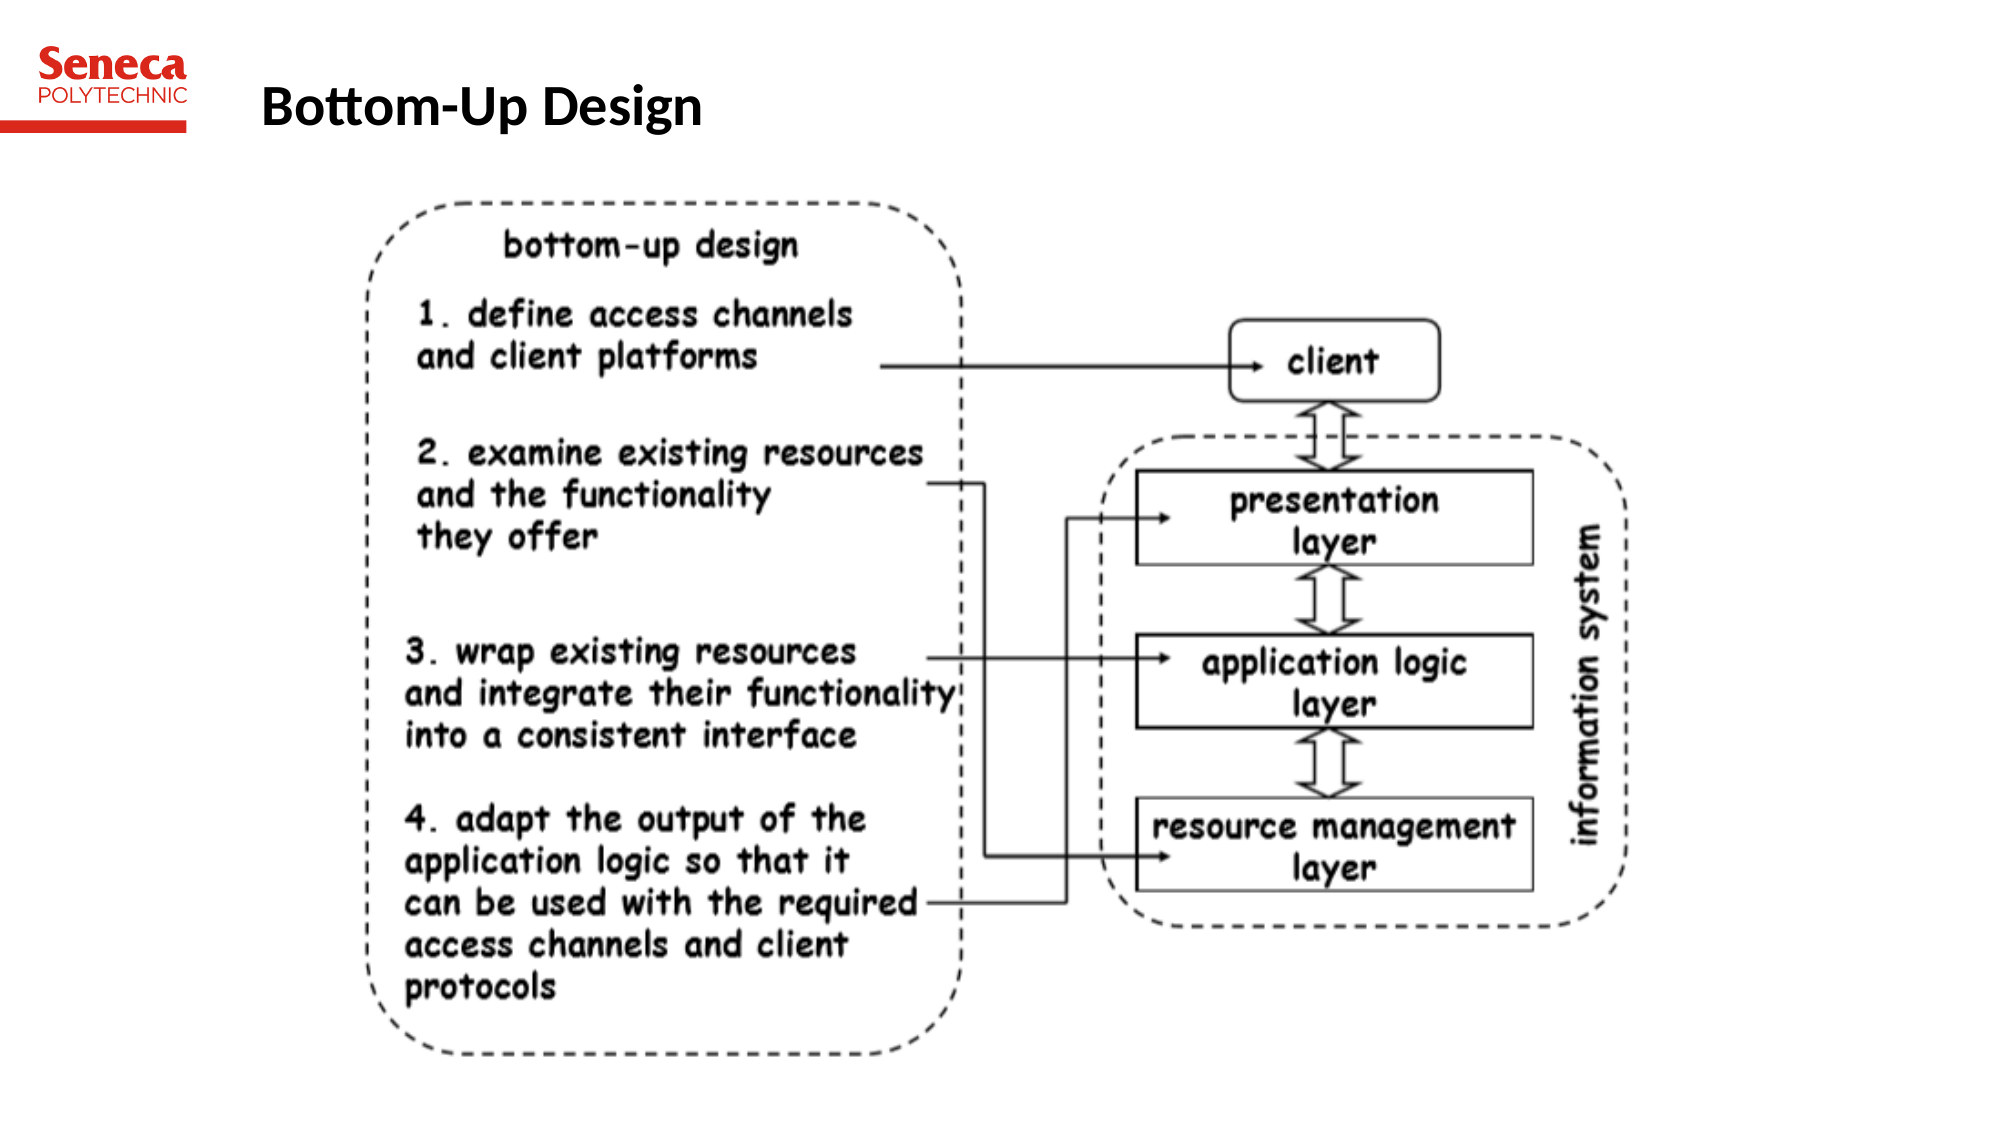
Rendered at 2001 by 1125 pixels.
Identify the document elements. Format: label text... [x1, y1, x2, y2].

text_box [0, 119, 187, 134]
picture [349, 186, 1651, 1066]
picture [39, 46, 187, 103]
text_box Bottom-Up Design [246, 59, 2000, 144]
